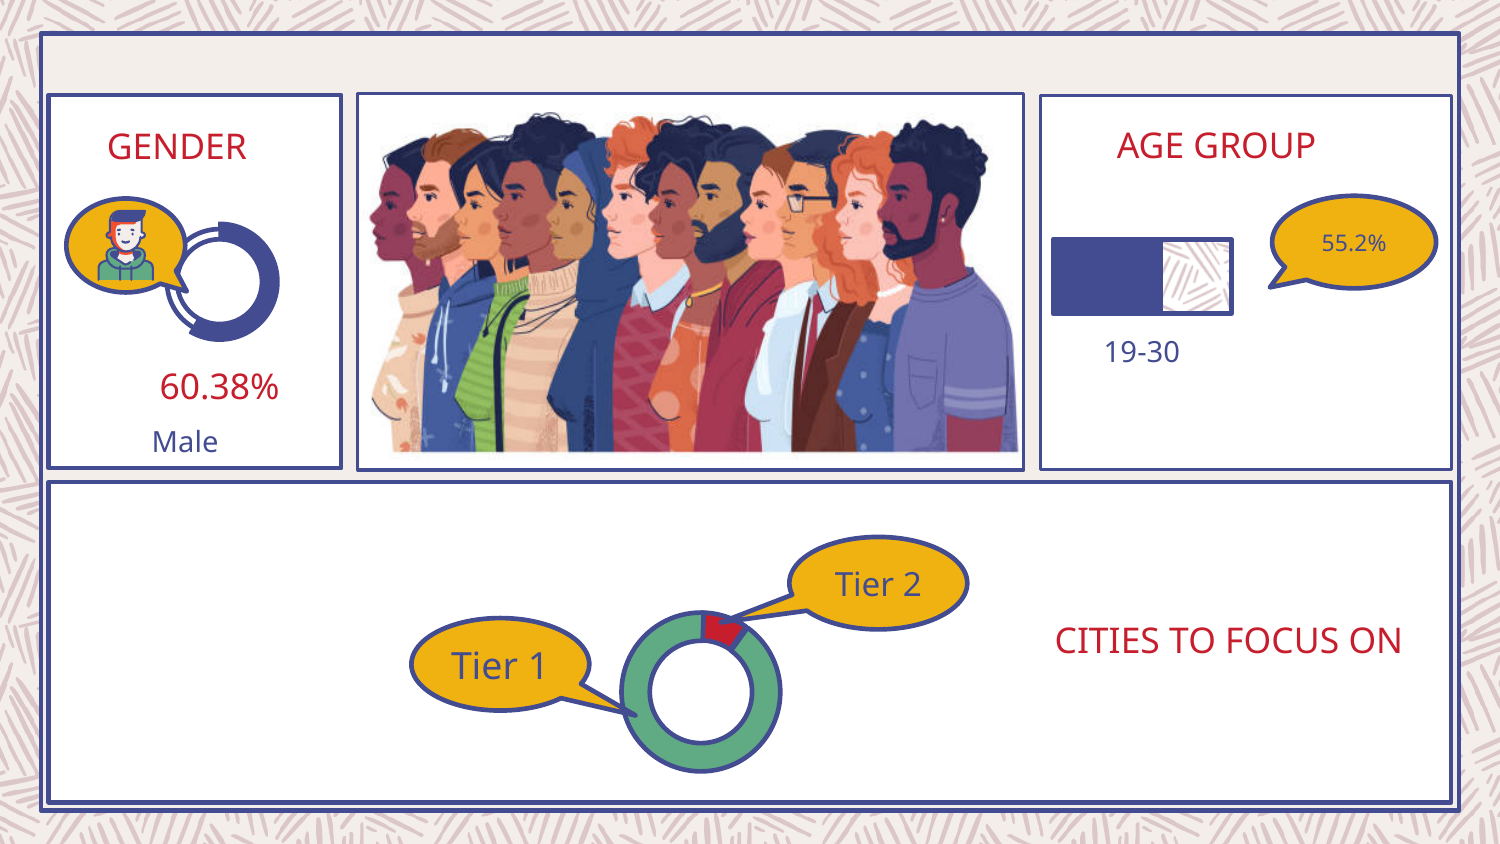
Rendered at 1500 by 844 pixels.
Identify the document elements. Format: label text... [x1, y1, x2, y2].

text_box GENDER [40, 109, 314, 179]
text_box [703, 612, 746, 650]
text_box [1038, 94, 1453, 471]
picture [0, 0, 1500, 844]
text_box 55.2% [1269, 195, 1437, 289]
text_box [97, 209, 155, 282]
text_box [167, 229, 263, 327]
text_box [66, 198, 187, 292]
text_box 19-30 [1068, 321, 1196, 378]
text_box Male [48, 407, 322, 469]
text_box AGE GROUP [1063, 108, 1371, 178]
text_box Tier 1 [411, 618, 636, 716]
text_box 60.38% [82, 349, 354, 408]
text_box [189, 222, 279, 342]
text_box CITIES TO FOCUS ON [1036, 603, 1422, 726]
text_box [621, 612, 781, 772]
text_box [46, 93, 343, 470]
text_box Tier 2 [720, 536, 968, 630]
text_box [46, 480, 1453, 805]
